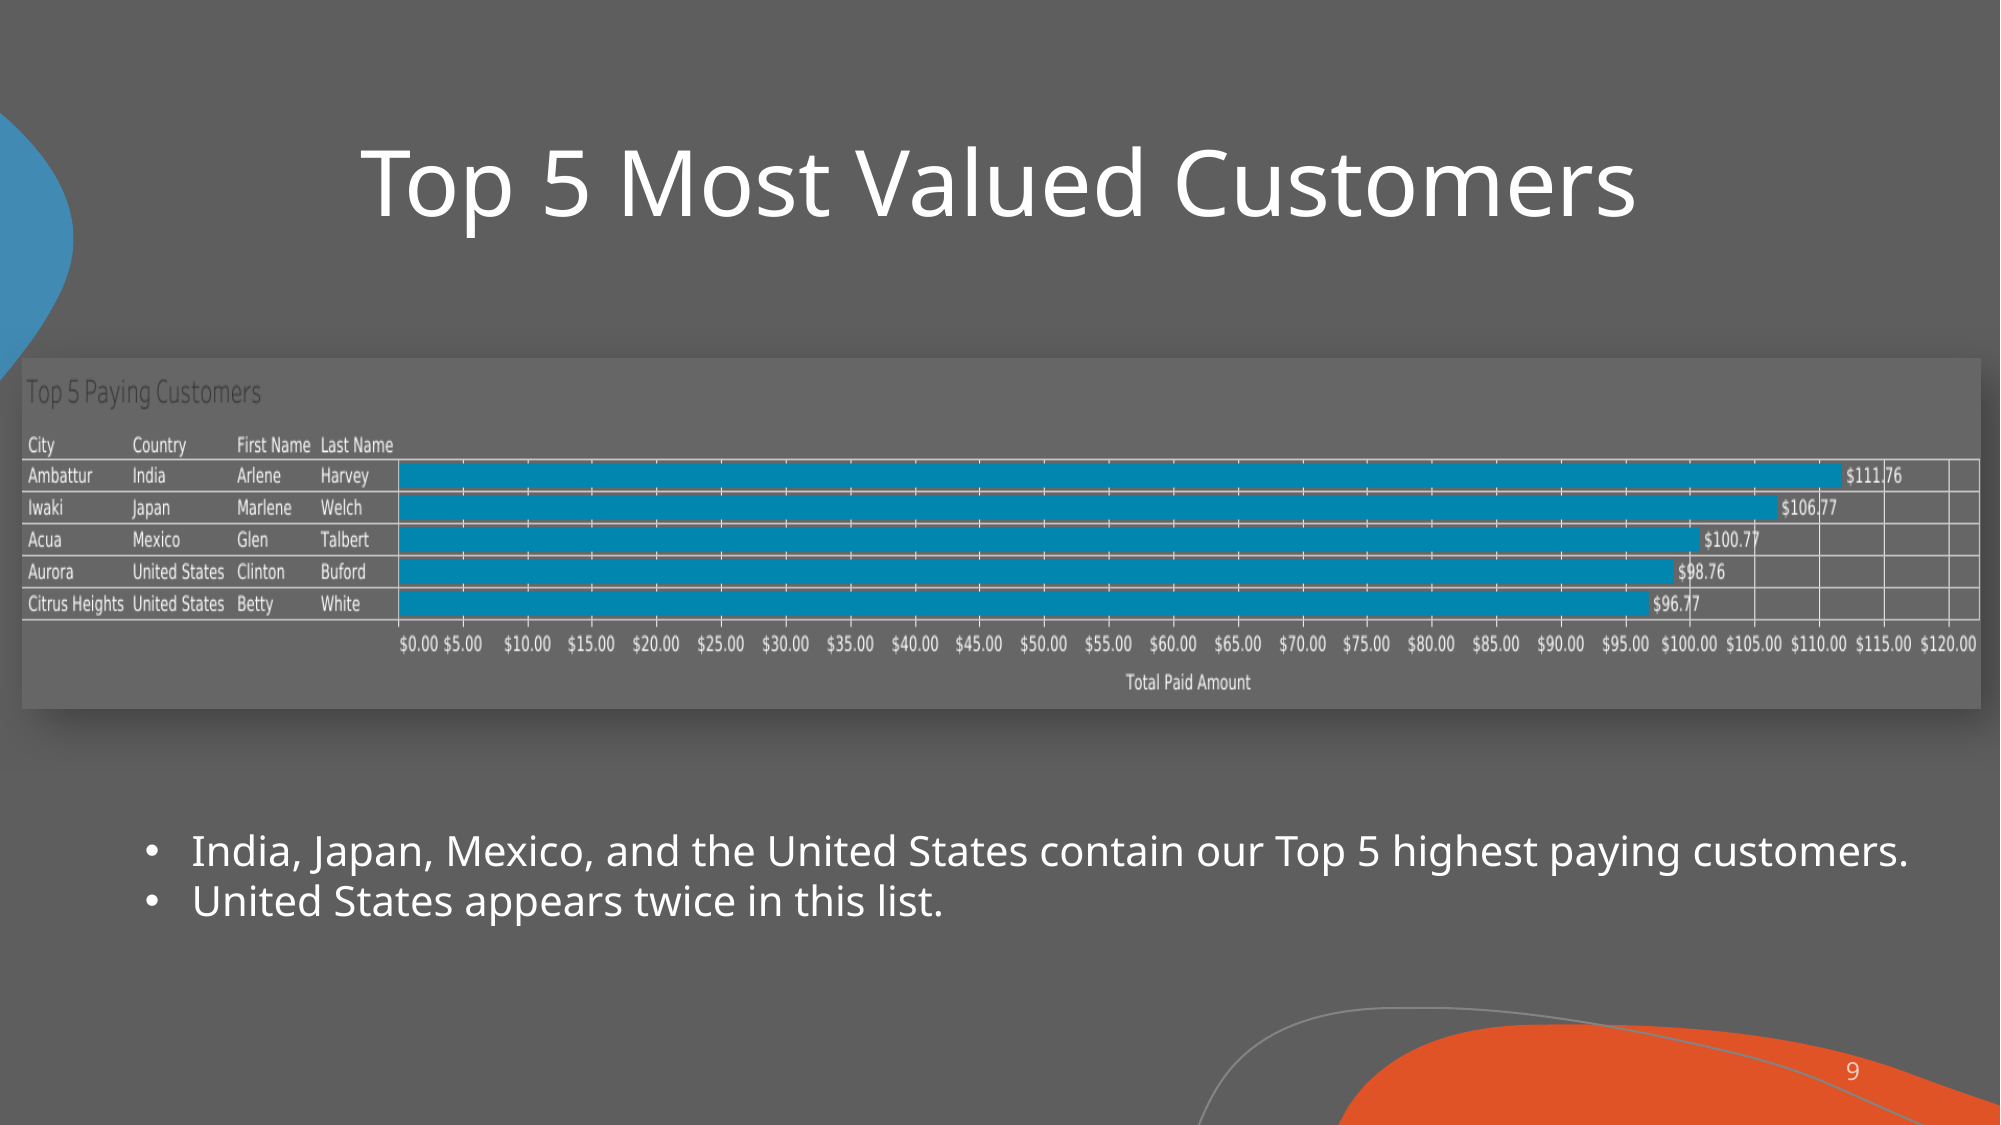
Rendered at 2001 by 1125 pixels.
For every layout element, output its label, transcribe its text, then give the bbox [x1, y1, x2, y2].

picture [22, 358, 1981, 709]
text_box India, Japan, Mexico, and the United States contain our Top 5 highest paying customers. United States appears twice in this list. [130, 817, 1925, 933]
title Top 5 Most Valued Customers [125, 61, 1875, 312]
slide_number 9 [1625, 1042, 1875, 1103]
